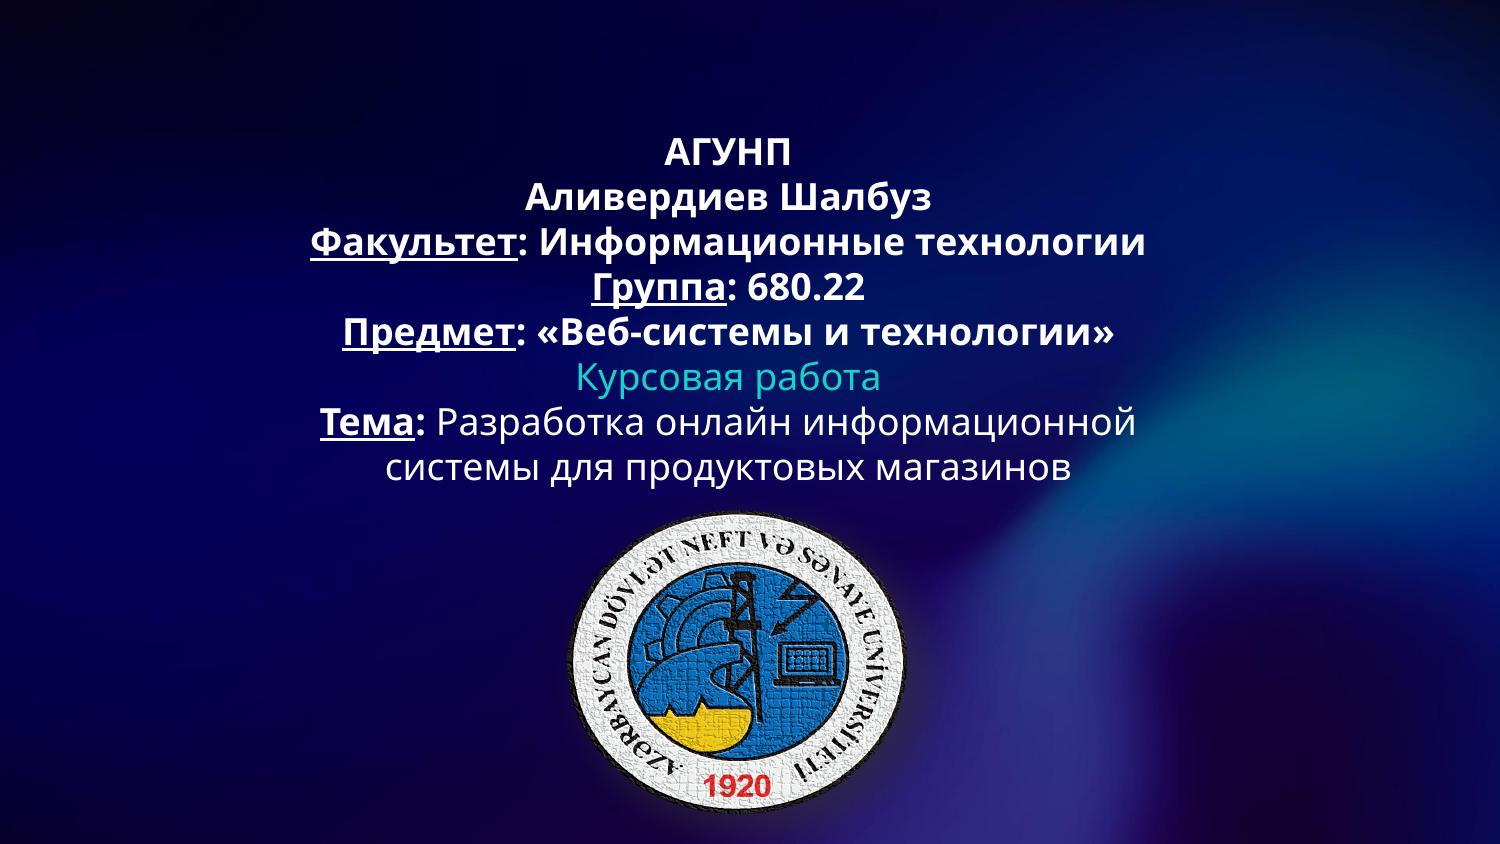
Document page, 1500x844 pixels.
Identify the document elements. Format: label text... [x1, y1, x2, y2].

picture [0, 0, 1500, 844]
text_box АГУНП Аливердиев Шалбуз Факультет: Информационные технологии Группа: 680.22 Предмет: «Веб-системы и технологии» Курсовая работа Тема: Разработка онлайн информационной системы для продуктовых магазинов [231, 120, 1226, 495]
